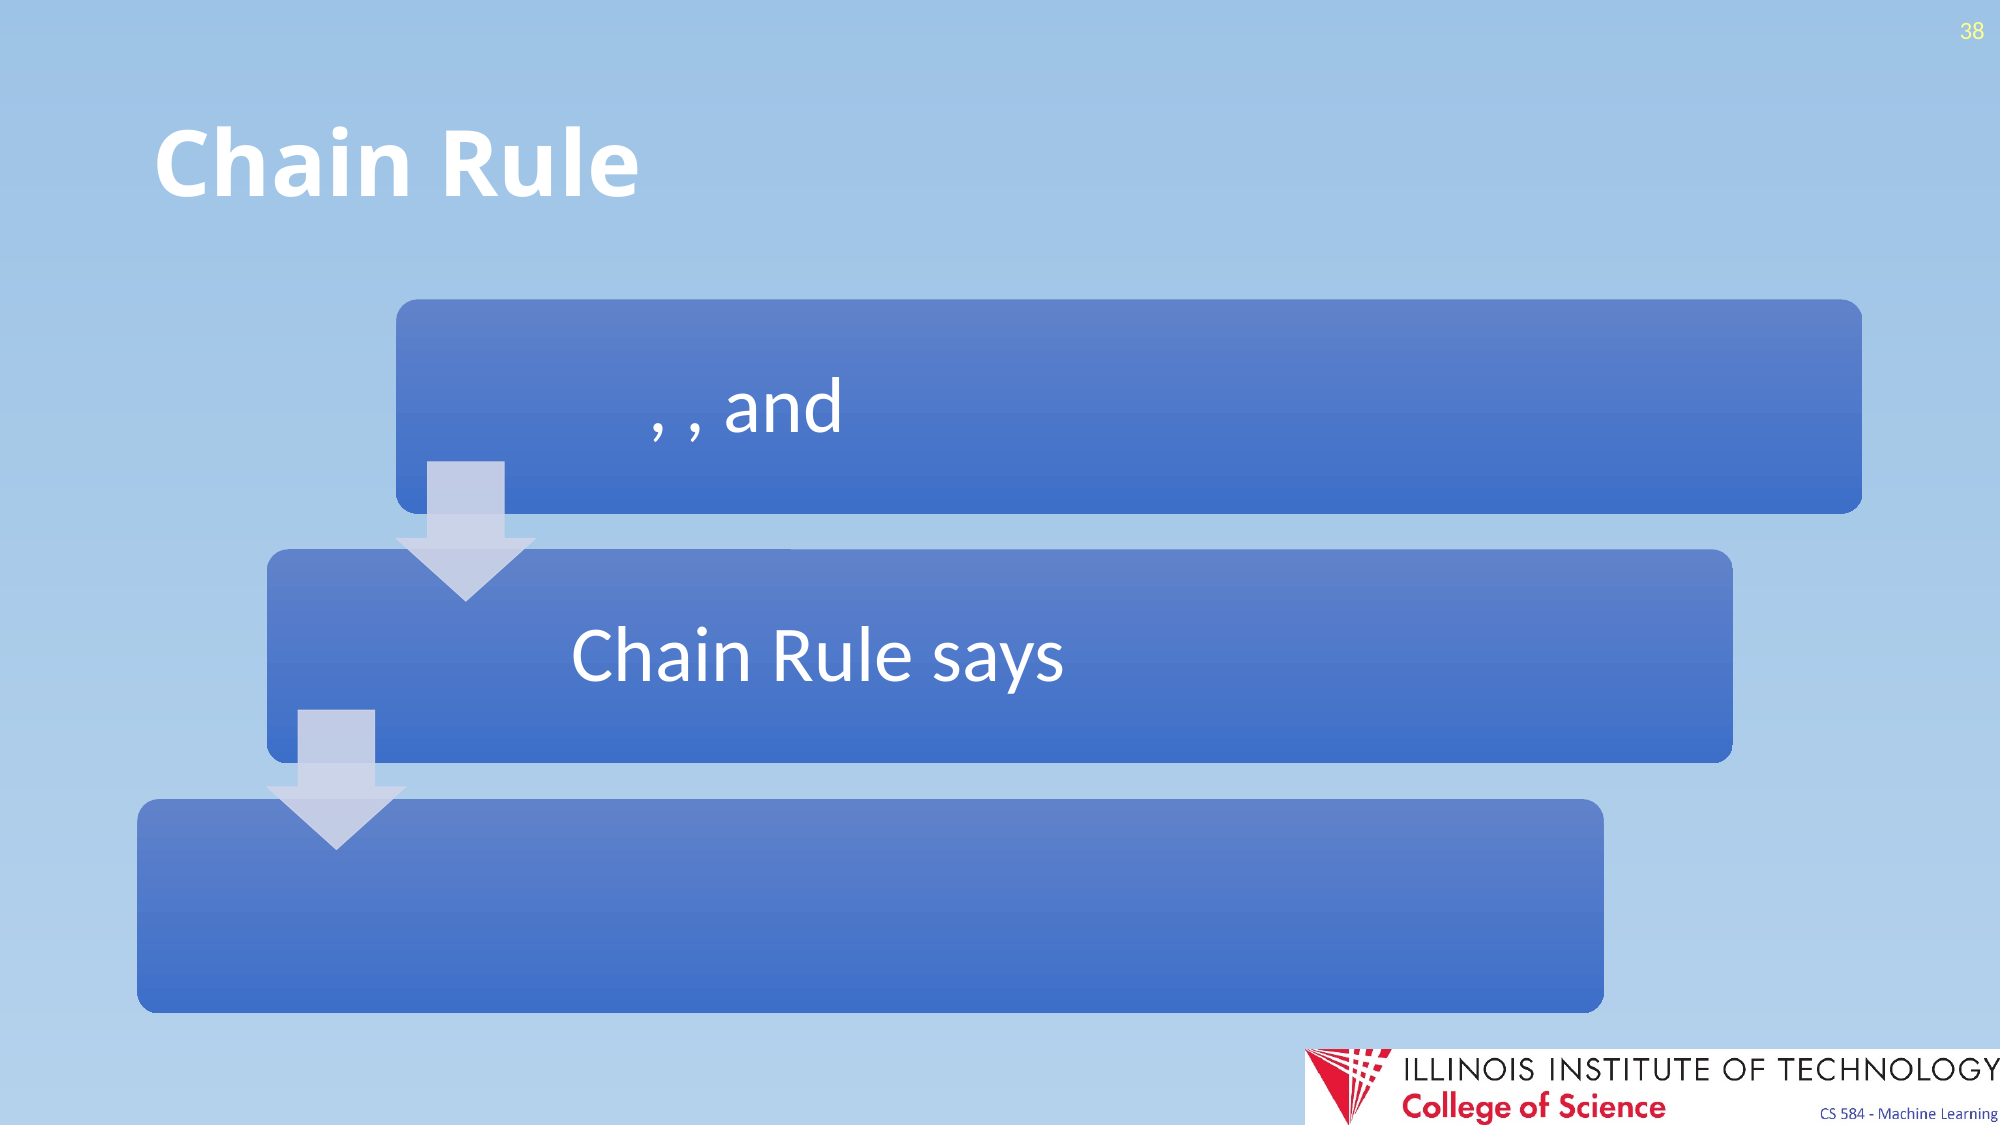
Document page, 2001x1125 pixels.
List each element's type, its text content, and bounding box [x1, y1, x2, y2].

title Chain Rule [137, 68, 1863, 266]
picture [1305, 1049, 2000, 1125]
slide_number 38 [1550, 0, 2000, 60]
